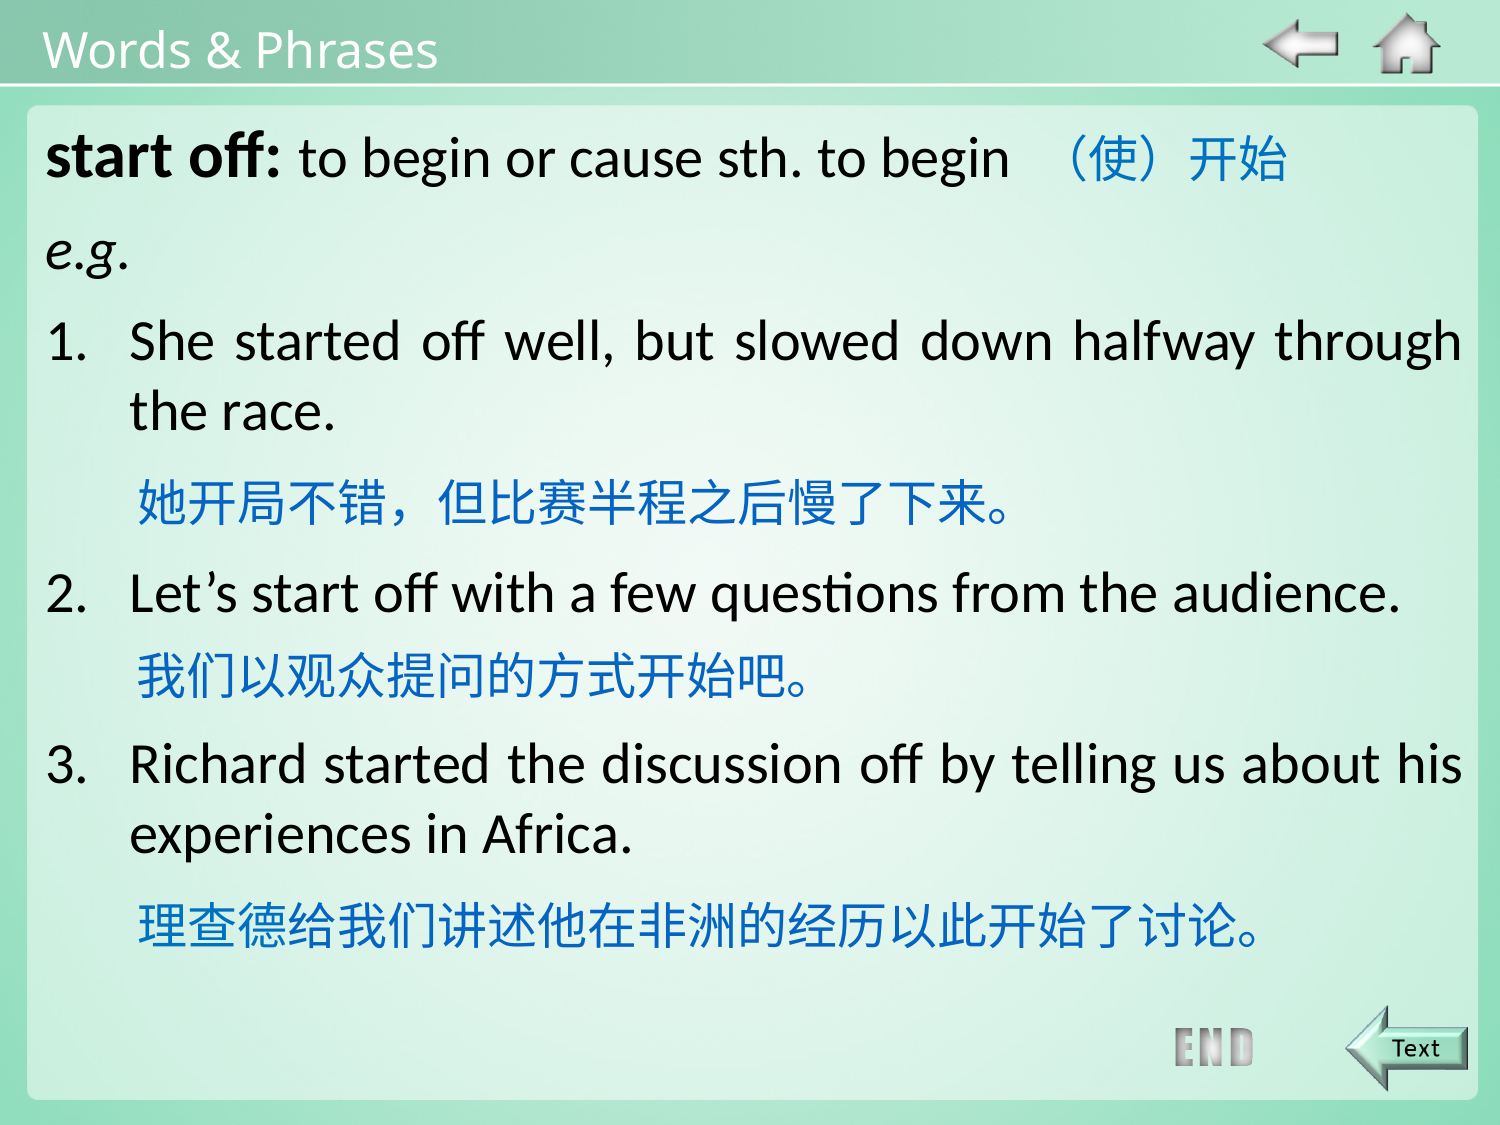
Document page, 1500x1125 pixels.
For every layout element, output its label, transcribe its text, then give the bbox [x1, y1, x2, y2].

list start off: to begin or cause sth. to begin （使）开始 e.g. She started off well, but slowed down halfway through the race. 她开局不错，但比赛半程之后慢了下来。 Let’s start off with a few questions from the audience. 我们以观众提问的方式开始吧。 Richard started the discussion off by telling us about his experiences in Africa. 理查德给我们讲述他在非洲的经历以此开始了讨论。 [29, 102, 1480, 1099]
picture [0, 0, 1500, 1125]
text_box Words & Phrases [27, 11, 582, 87]
